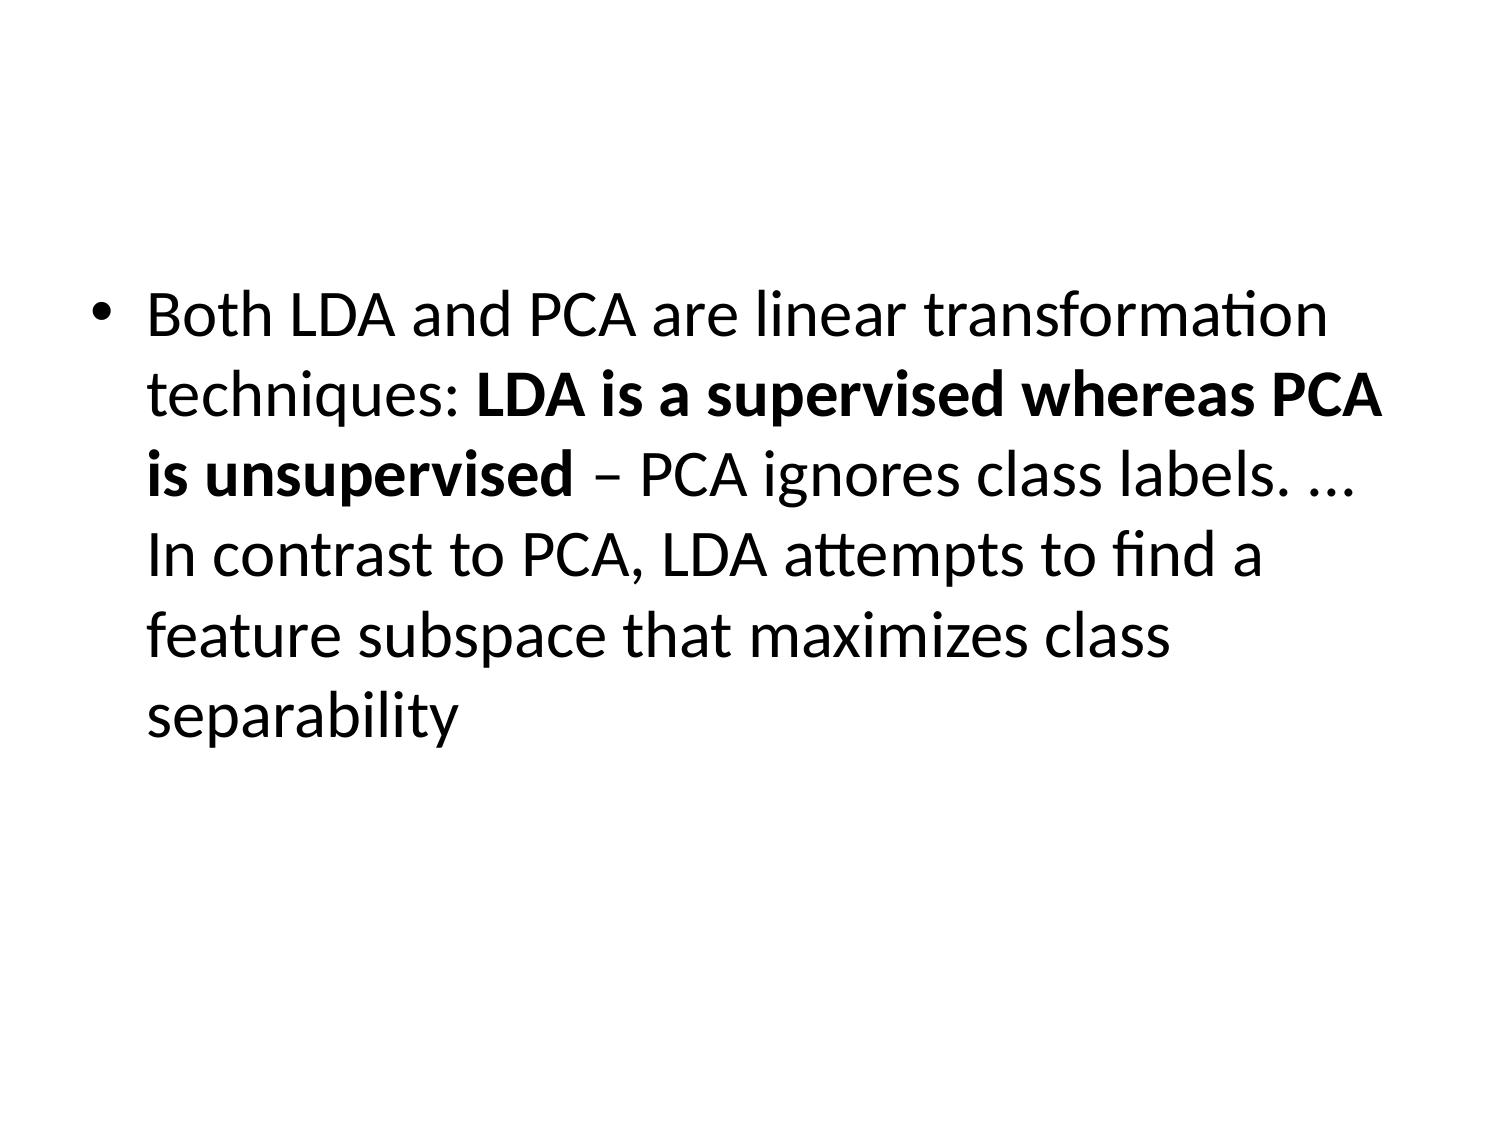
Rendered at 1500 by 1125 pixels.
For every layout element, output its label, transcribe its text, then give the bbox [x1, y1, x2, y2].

list Both LDA and PCA are linear transformation techniques: LDA is a supervised whereas PCA is unsupervised – PCA ignores class labels. ... In contrast to PCA, LDA attempts to find a feature subspace that maximizes class separability [75, 262, 1425, 1005]
